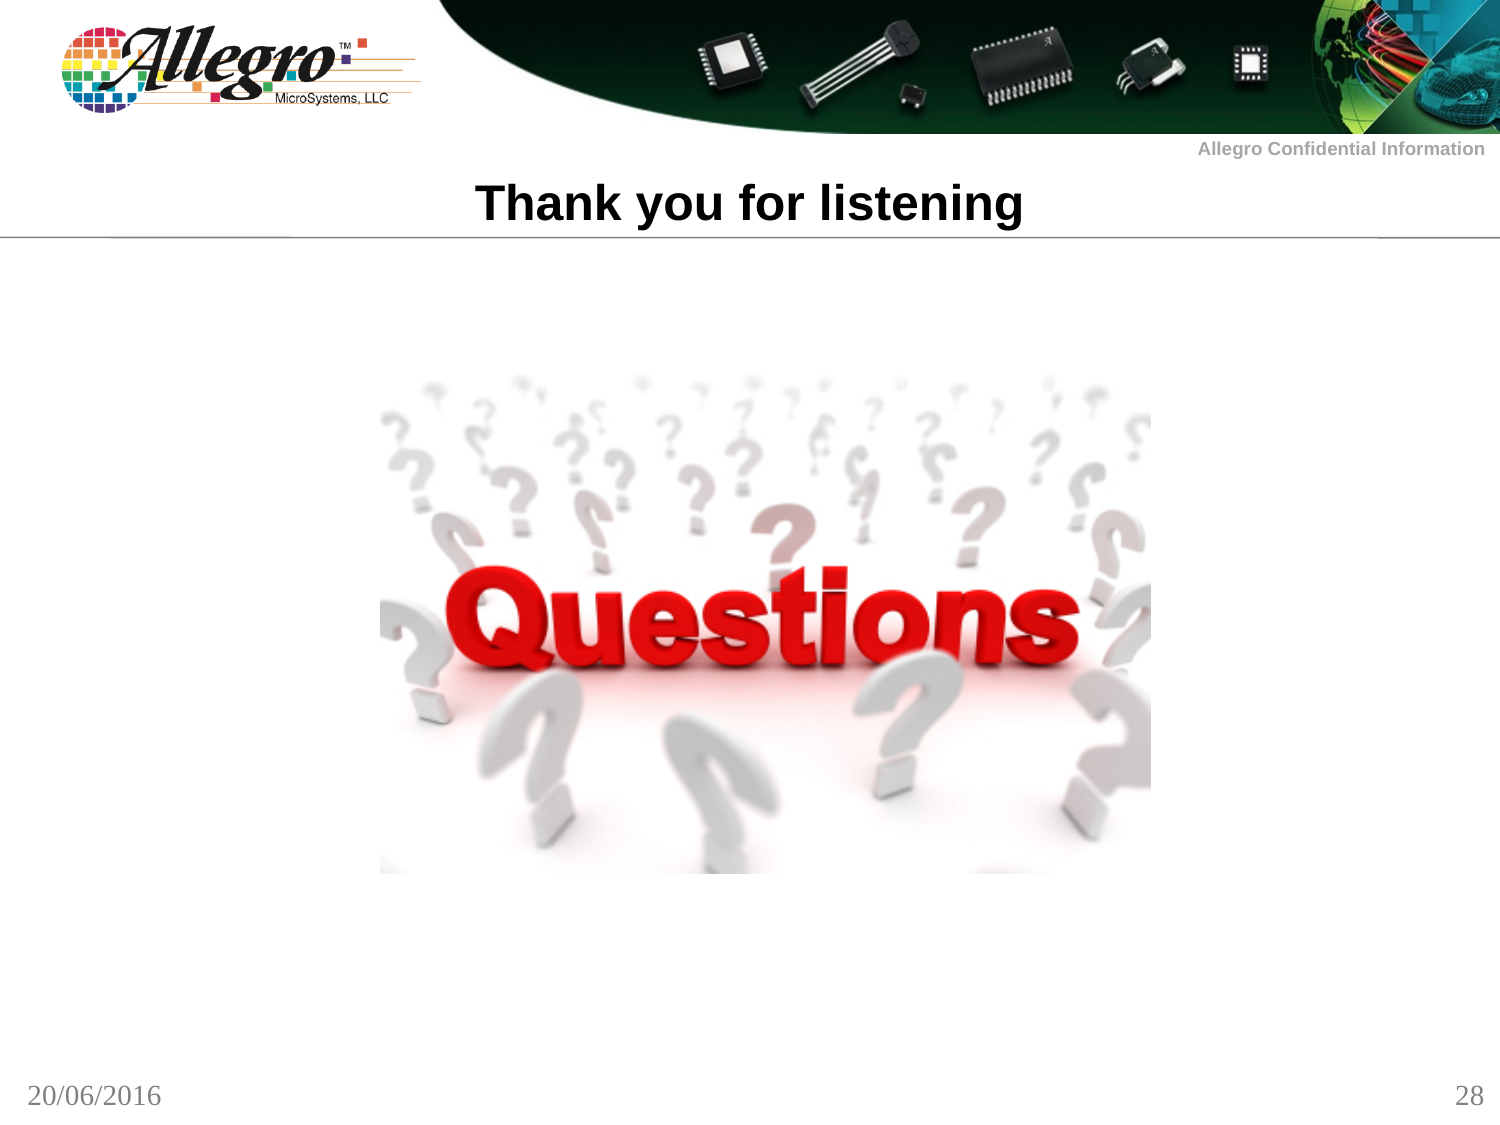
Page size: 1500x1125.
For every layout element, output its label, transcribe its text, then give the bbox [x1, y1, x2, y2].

title Thank you for listening [0, 162, 1500, 238]
picture [379, 361, 1151, 874]
text_box 20/06/2016 [12, 1069, 194, 1119]
list Questions ? [49, 262, 1448, 1028]
picture [0, 0, 1500, 134]
text_box 28 [1439, 1069, 1500, 1119]
